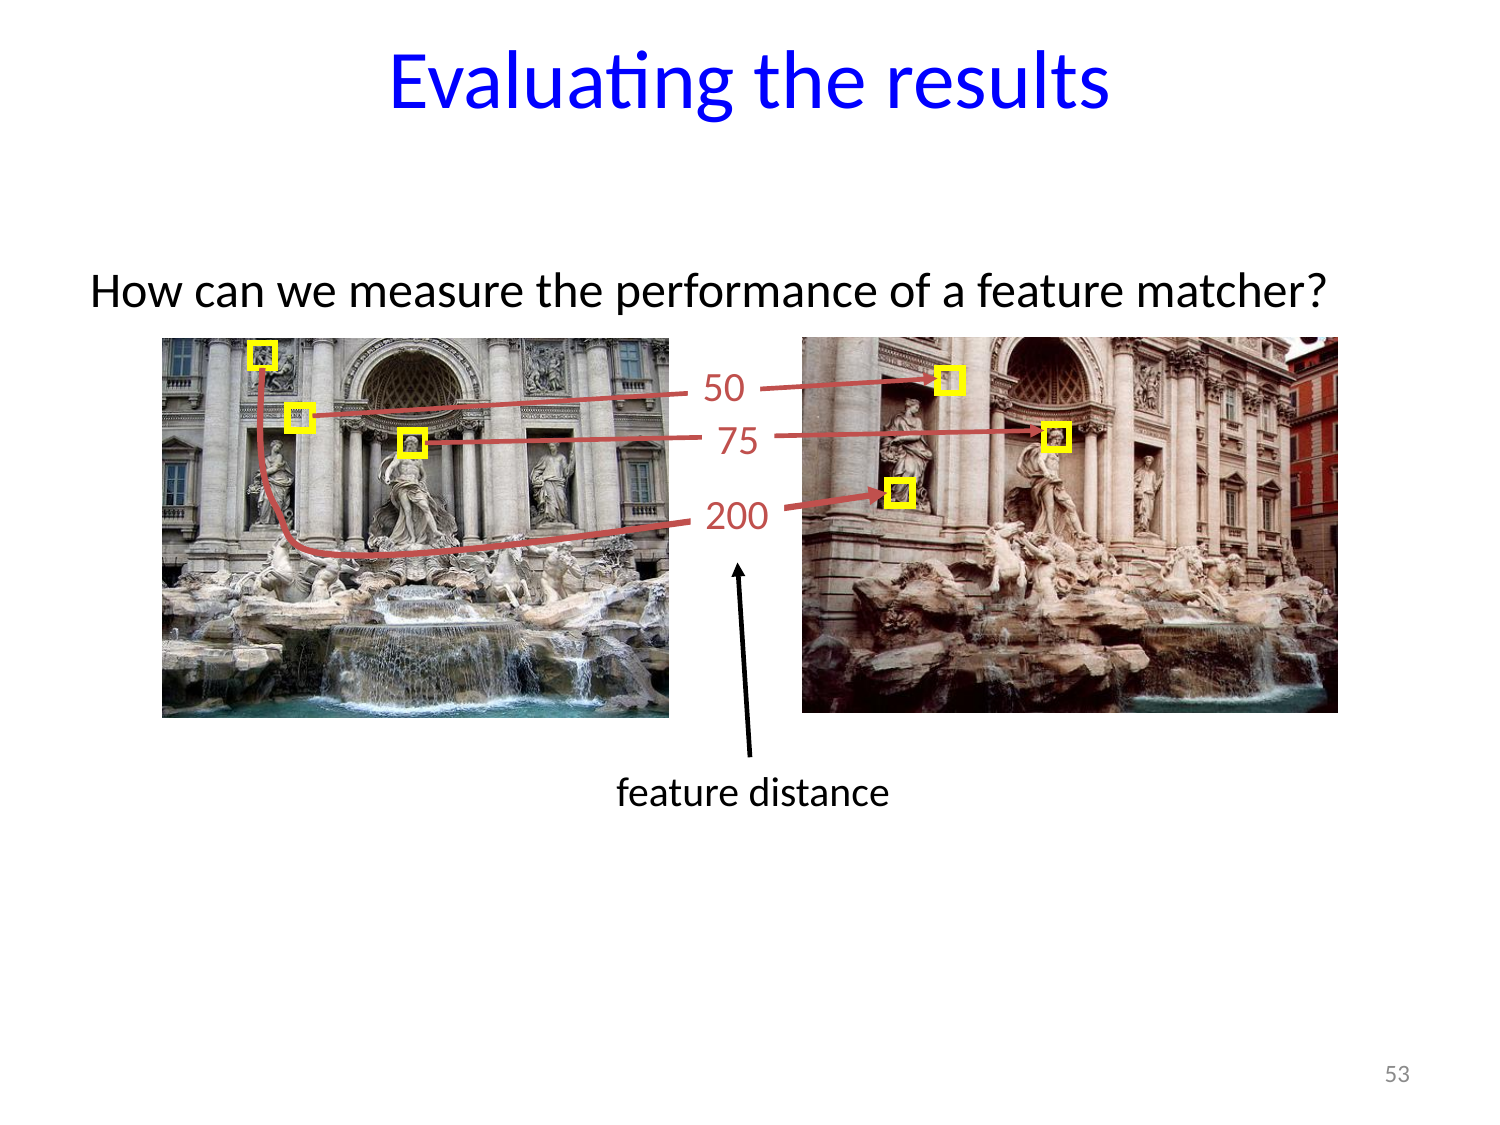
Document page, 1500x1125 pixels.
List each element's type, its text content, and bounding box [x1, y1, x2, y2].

text_box 200 [690, 480, 785, 546]
text_box 75 [702, 405, 775, 470]
picture [802, 337, 1338, 714]
text_box [673, 450, 797, 525]
text_box 50 [687, 352, 761, 418]
title Evaluating the results [75, 0, 1425, 150]
text_box [732, 562, 751, 758]
slide_number 53 [1074, 1042, 1425, 1103]
picture [162, 338, 670, 719]
text_box feature distance [601, 757, 905, 822]
list How can we measure the performance of a feature matcher? [75, 249, 1425, 363]
